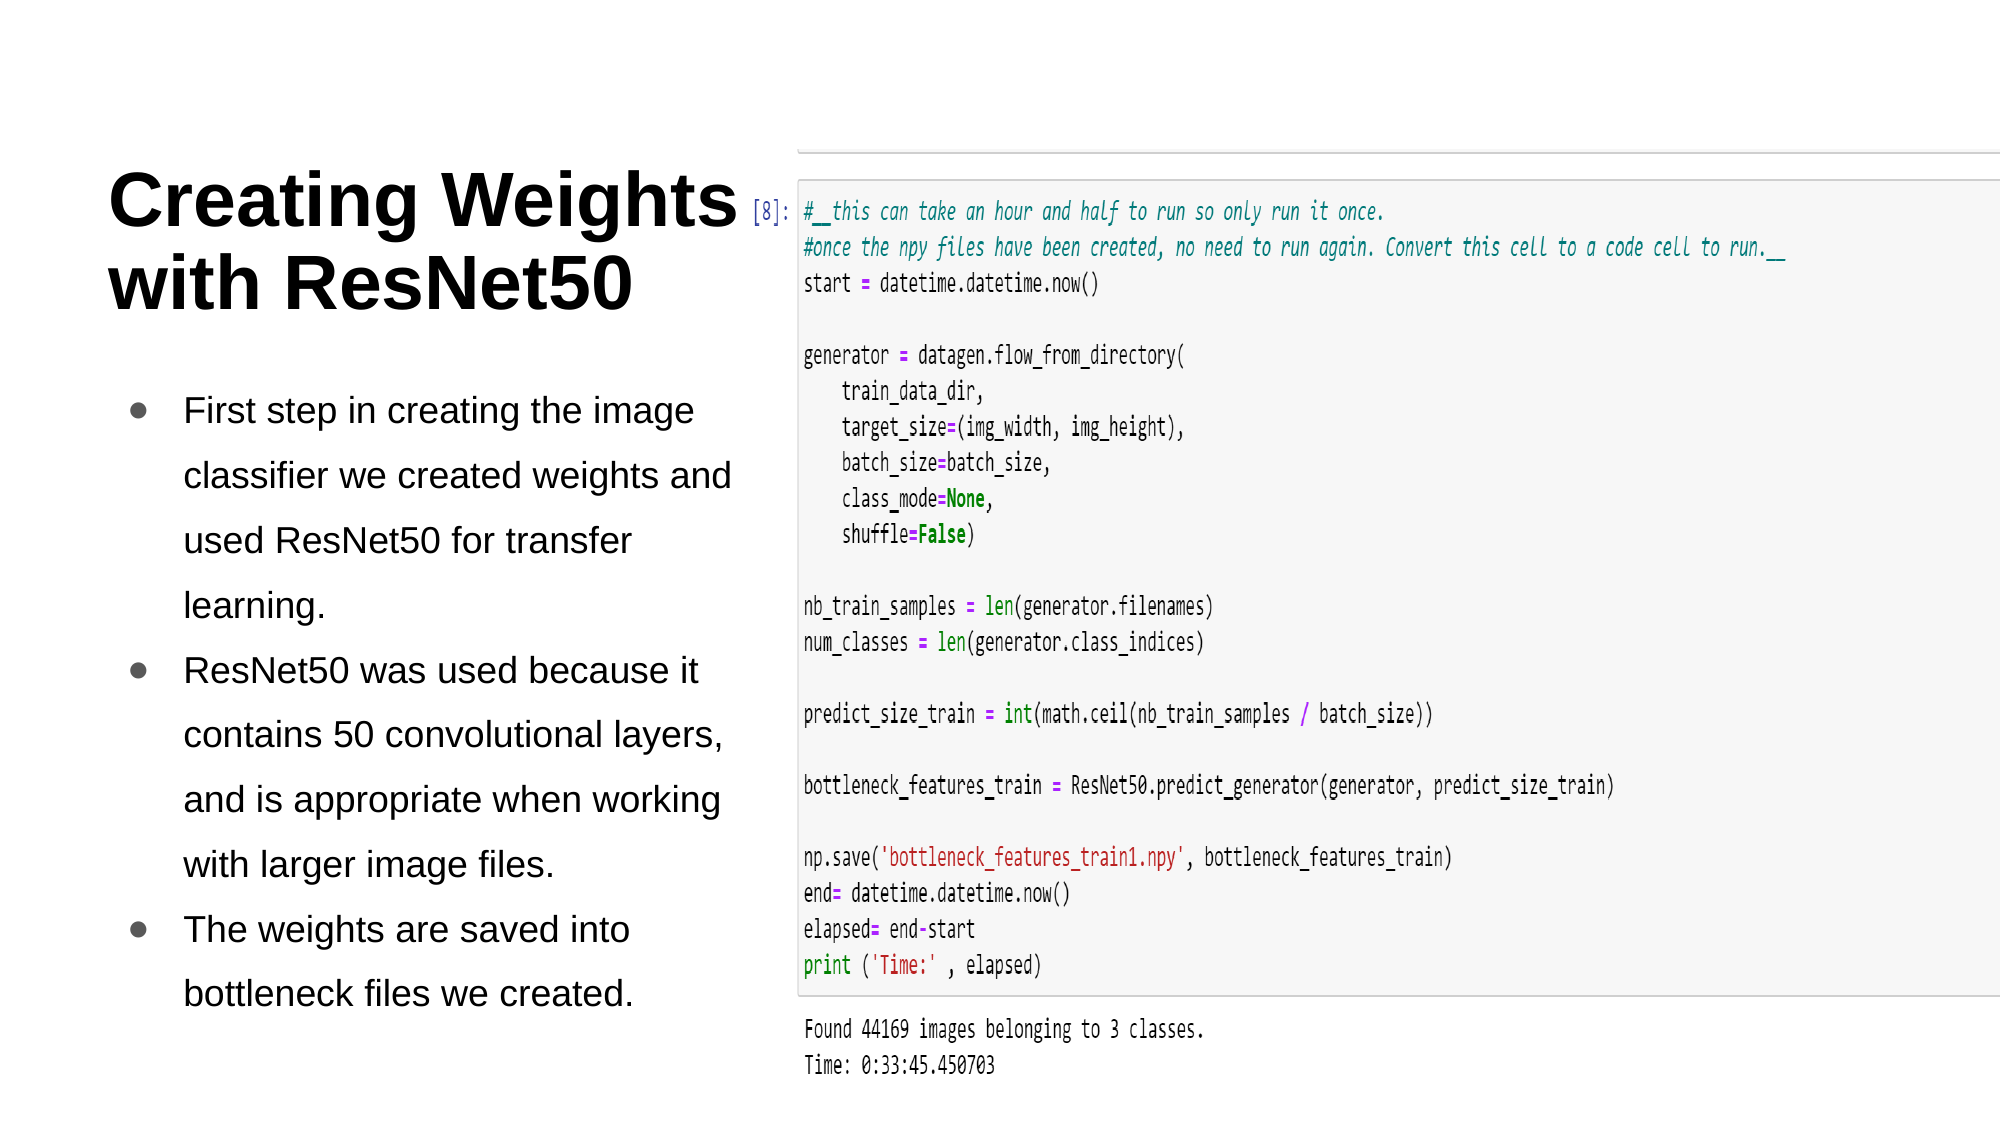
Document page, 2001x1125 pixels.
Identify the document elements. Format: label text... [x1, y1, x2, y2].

picture [749, 148, 2000, 1125]
title Creating Weights with ResNet50 [93, 216, 744, 335]
list First step in creating the image classifier we created weights and used ResNet50 for transfer learning. ResNet50 was used because it contains 50 convolutional layers, and is appropriate when working with larger image files. The weights are saved into bottleneck files we created. [93, 359, 744, 814]
